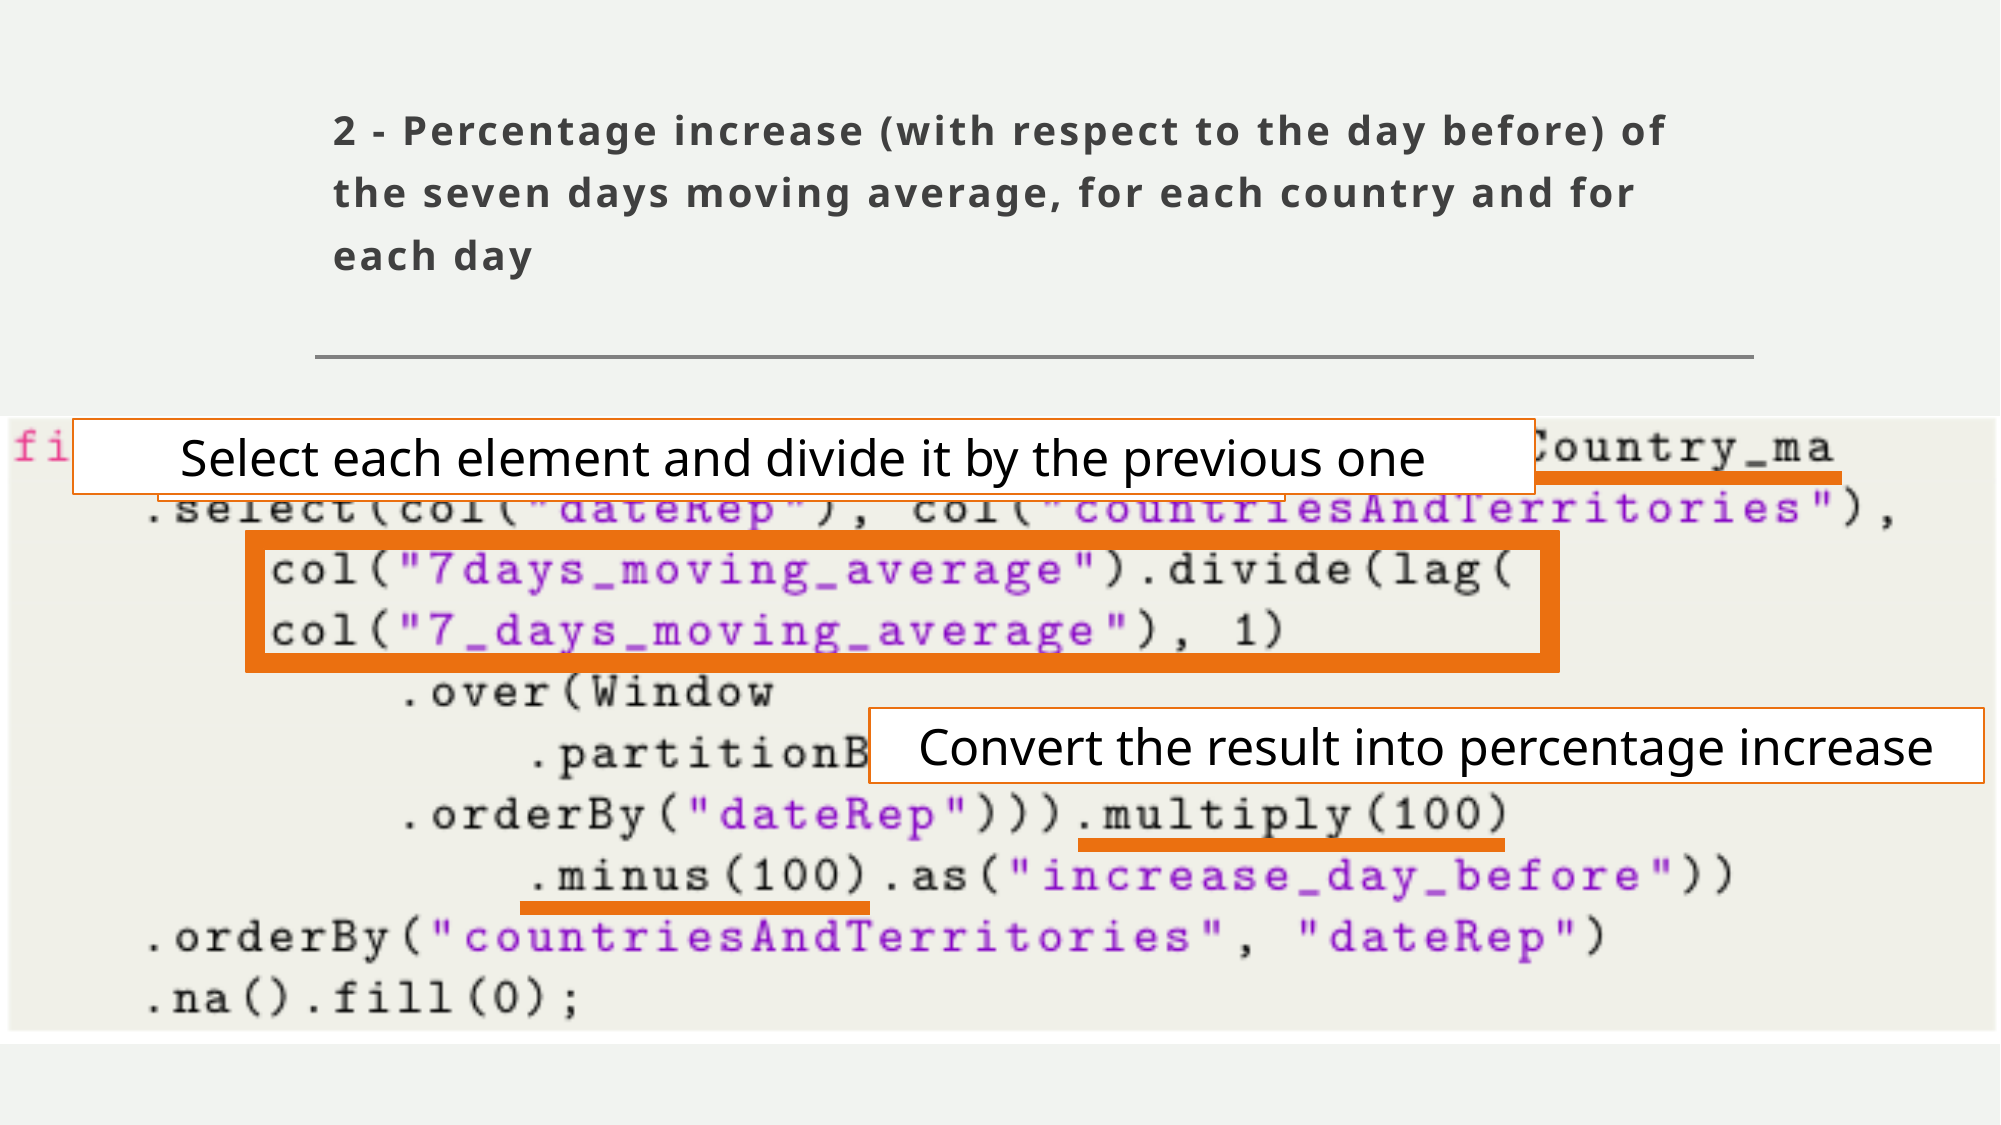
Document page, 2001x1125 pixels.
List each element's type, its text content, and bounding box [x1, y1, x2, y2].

title 2 - Percentage increase (with respect to the day before) of the seven days moving average, for each country and for each day [315, 72, 1754, 294]
picture [0, 416, 2000, 1044]
